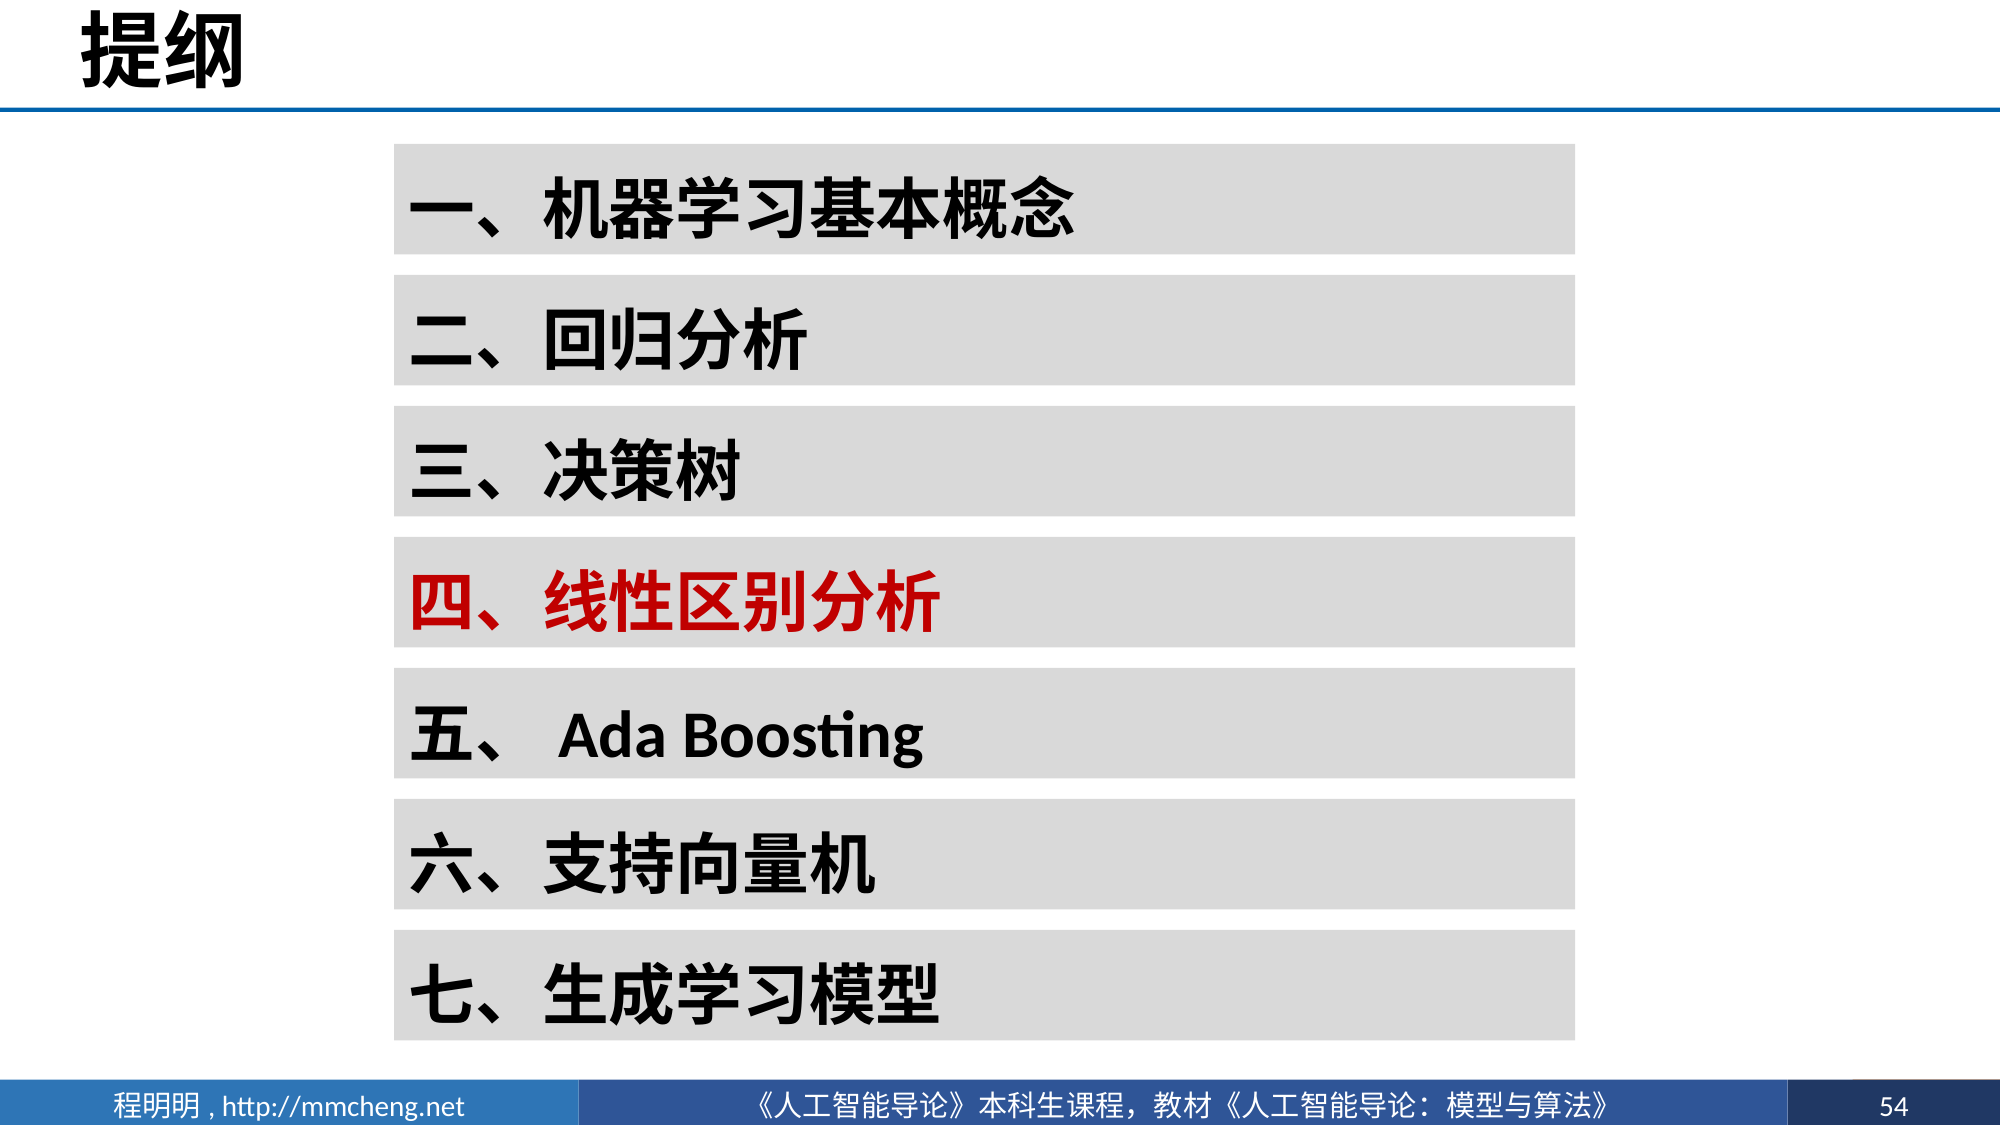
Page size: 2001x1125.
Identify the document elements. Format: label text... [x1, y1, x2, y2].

text_box 三、决策树 [394, 405, 1576, 517]
title 提纲 [64, 0, 2000, 110]
text_box 二、回归分析 [394, 274, 1576, 386]
text_box 七、生成学习模型 [394, 929, 1576, 1041]
text_box 五、Ada Boosting [394, 667, 1576, 779]
text_box 四、线性区别分析 [394, 536, 1576, 648]
text_box 一、机器学习基本概念 [394, 143, 1576, 255]
text_box 六、支持向量机 [394, 798, 1576, 910]
